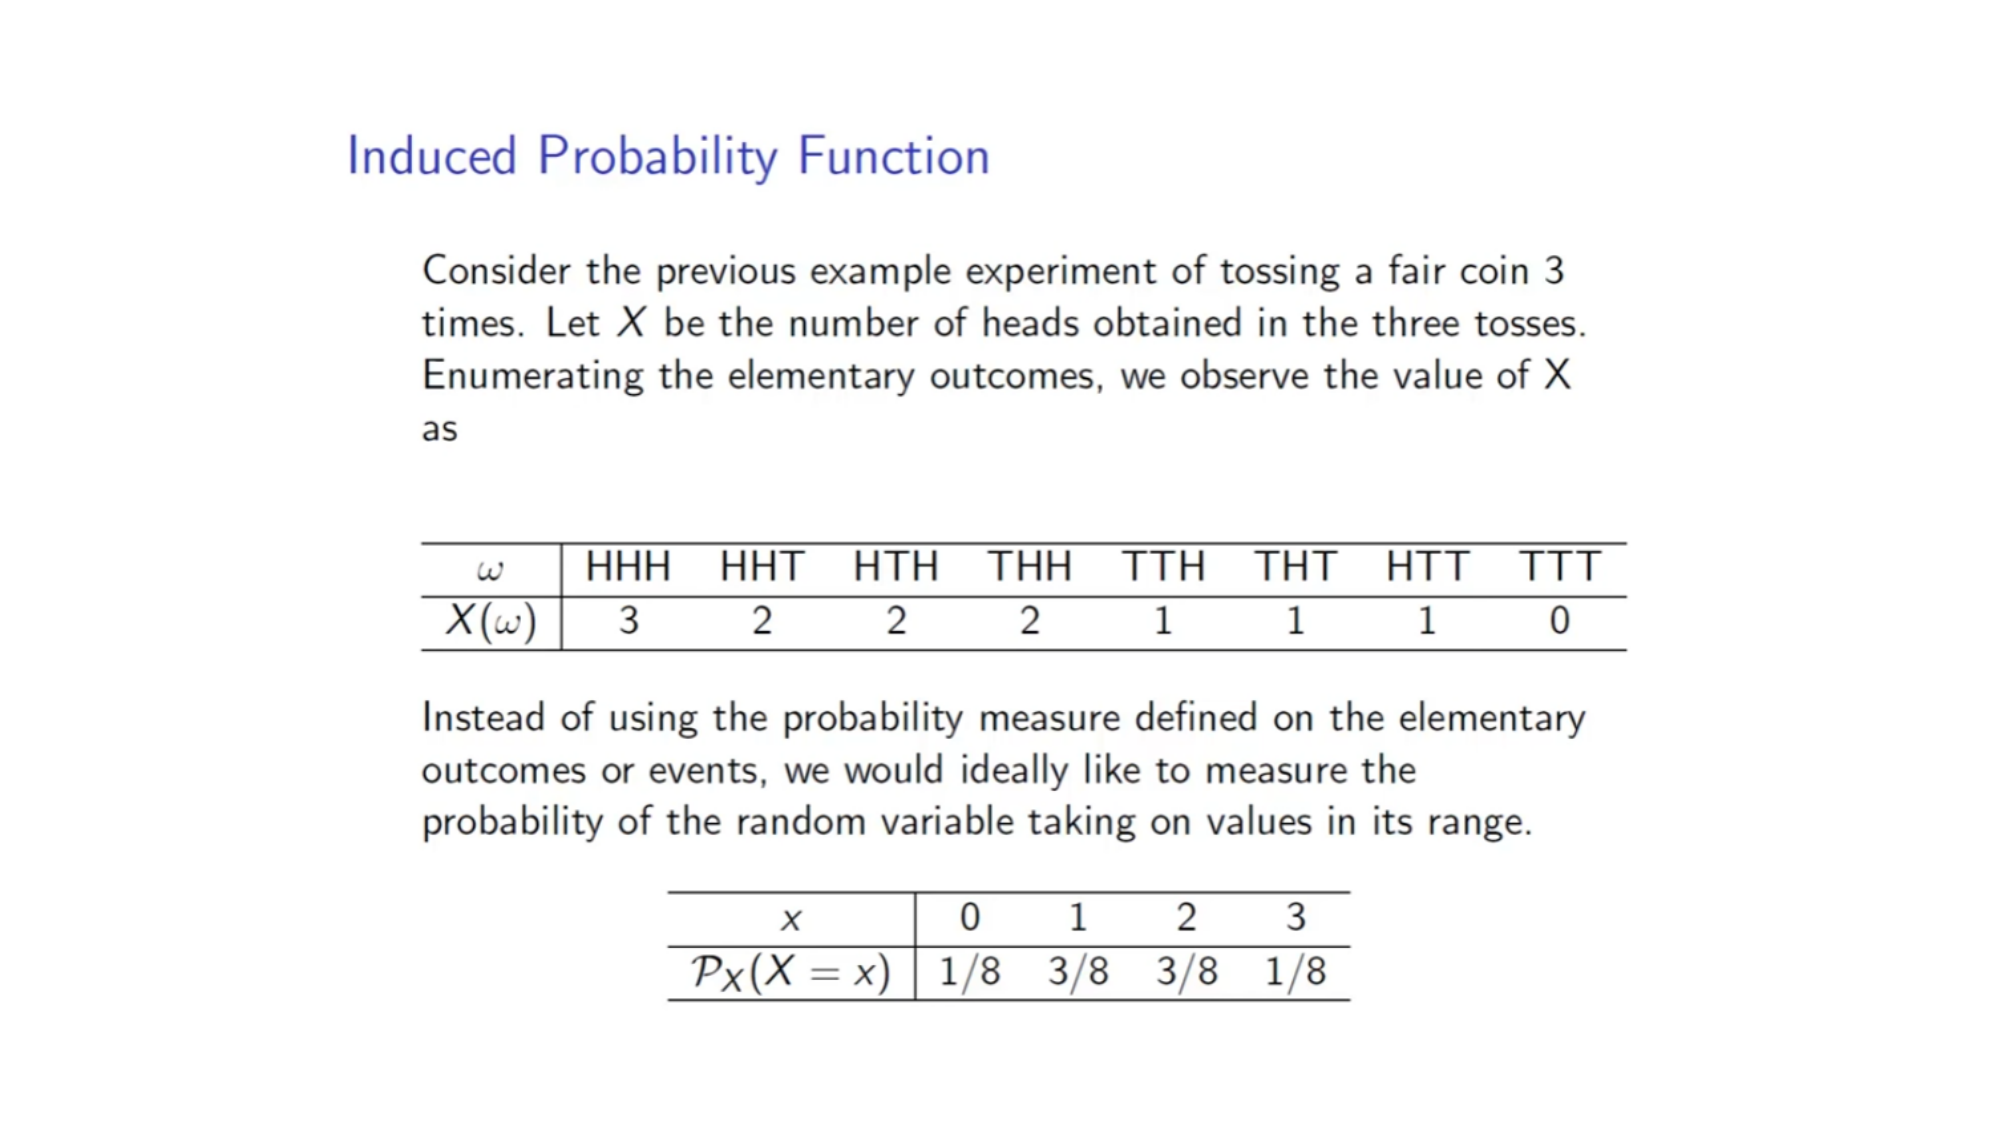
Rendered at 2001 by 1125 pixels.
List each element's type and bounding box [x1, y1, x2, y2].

list [322, 105, 1677, 1020]
